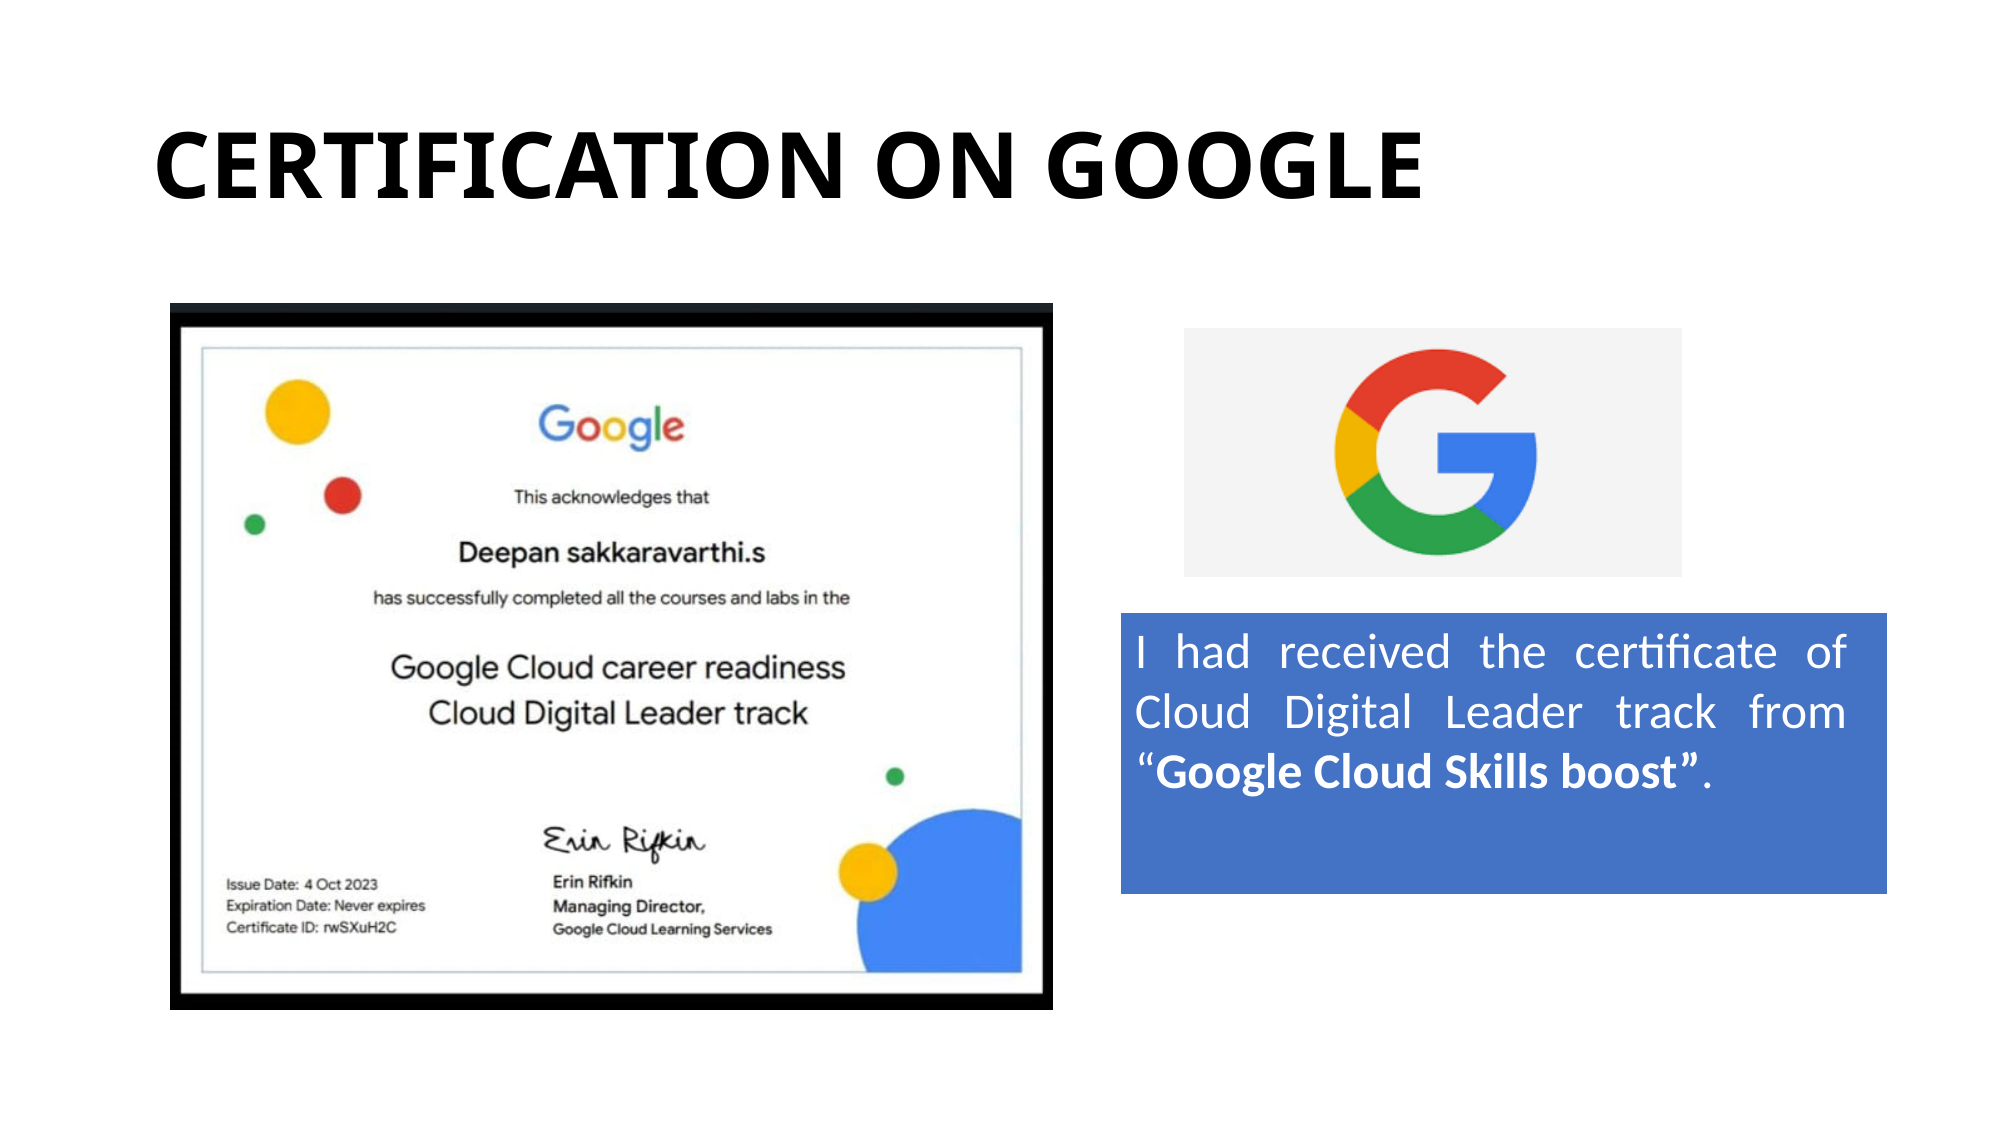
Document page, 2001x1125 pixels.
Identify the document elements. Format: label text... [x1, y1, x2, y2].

title CERTIFICATION ON GOOGLE [137, 59, 1863, 278]
picture [1184, 328, 1682, 577]
text_box I had received the certificate of Cloud Digital Leader track from “Google Cloud Skills boost”. [1119, 611, 1863, 807]
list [170, 303, 1053, 1010]
table_header [1121, 613, 1887, 894]
